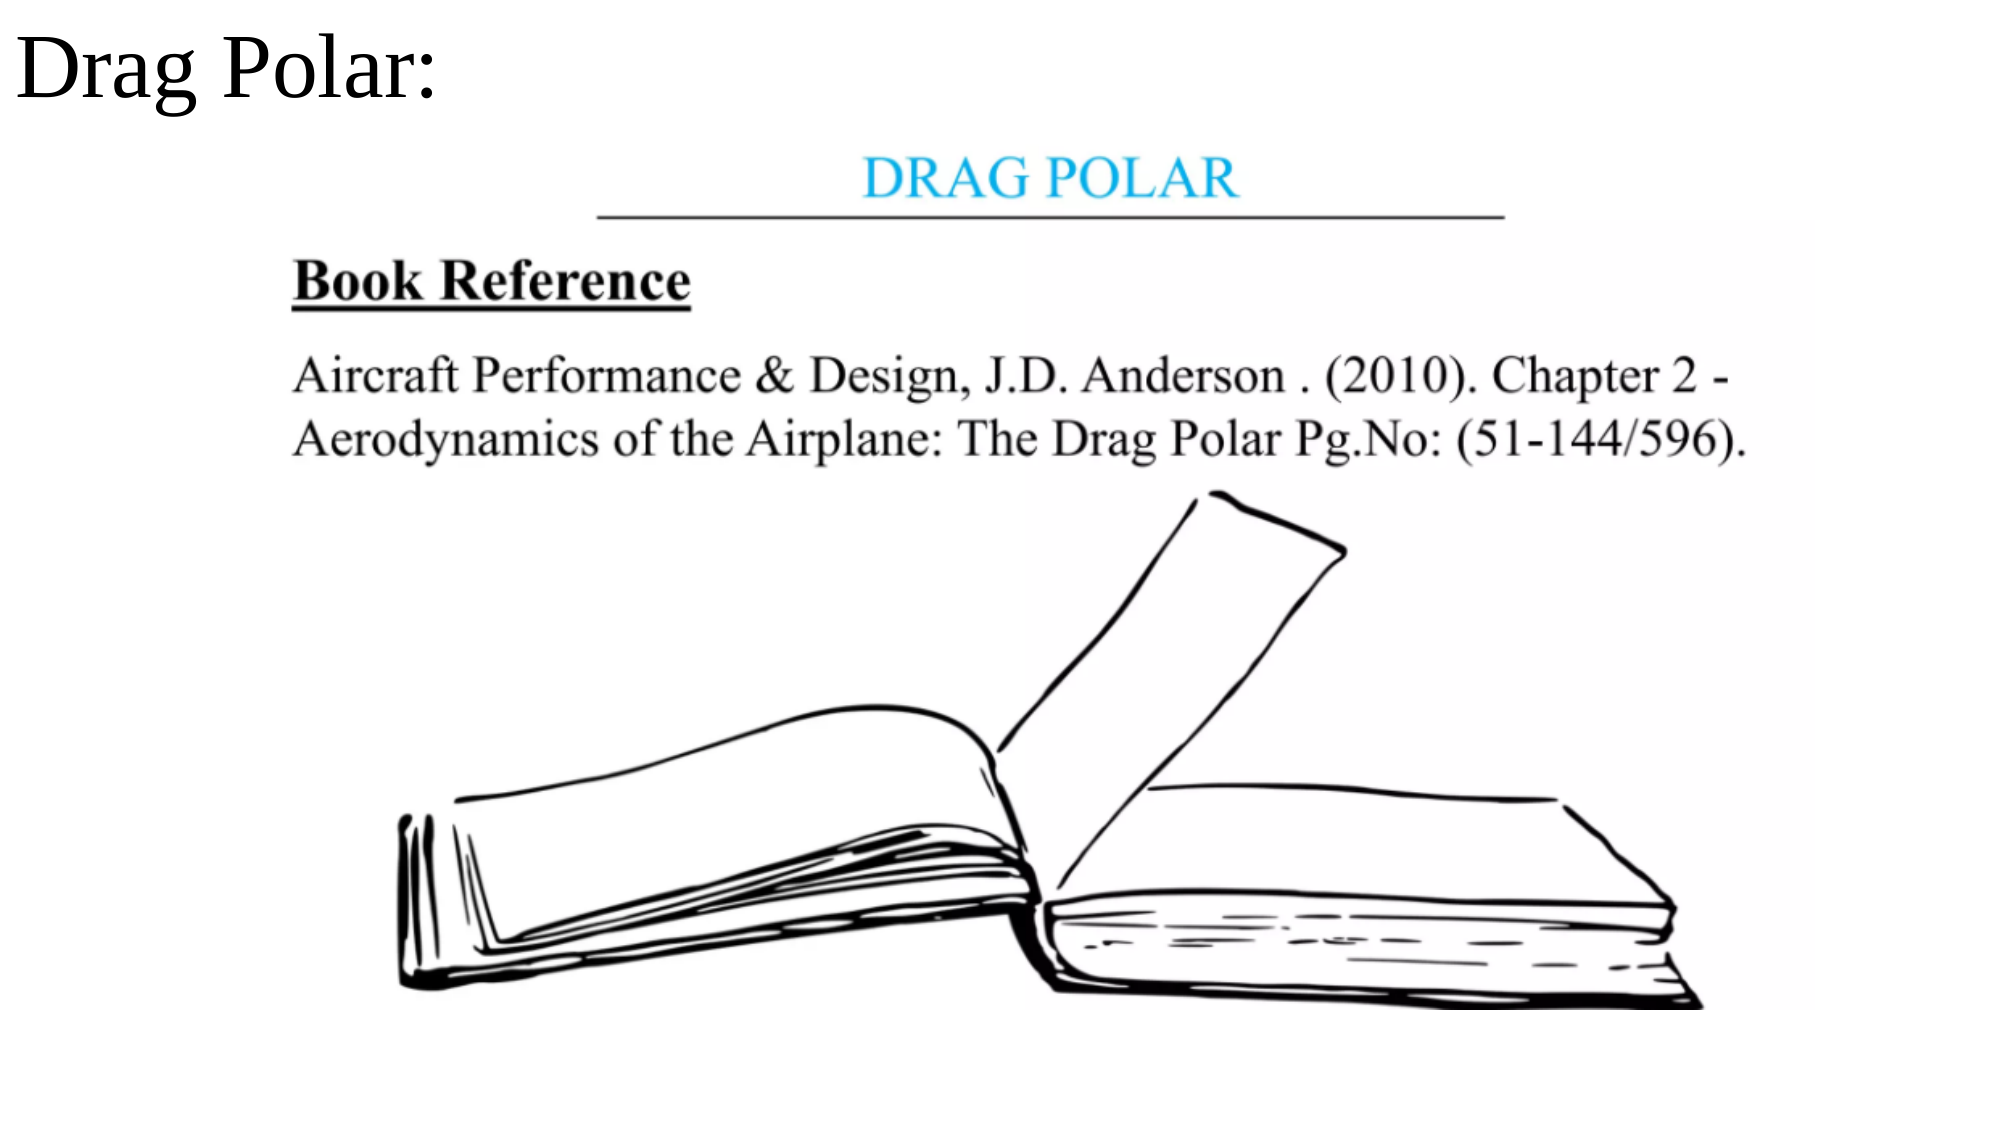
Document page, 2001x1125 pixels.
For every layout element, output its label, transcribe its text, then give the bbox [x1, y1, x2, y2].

title Drag Polar: [0, 3, 1725, 133]
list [273, 141, 1815, 1011]
